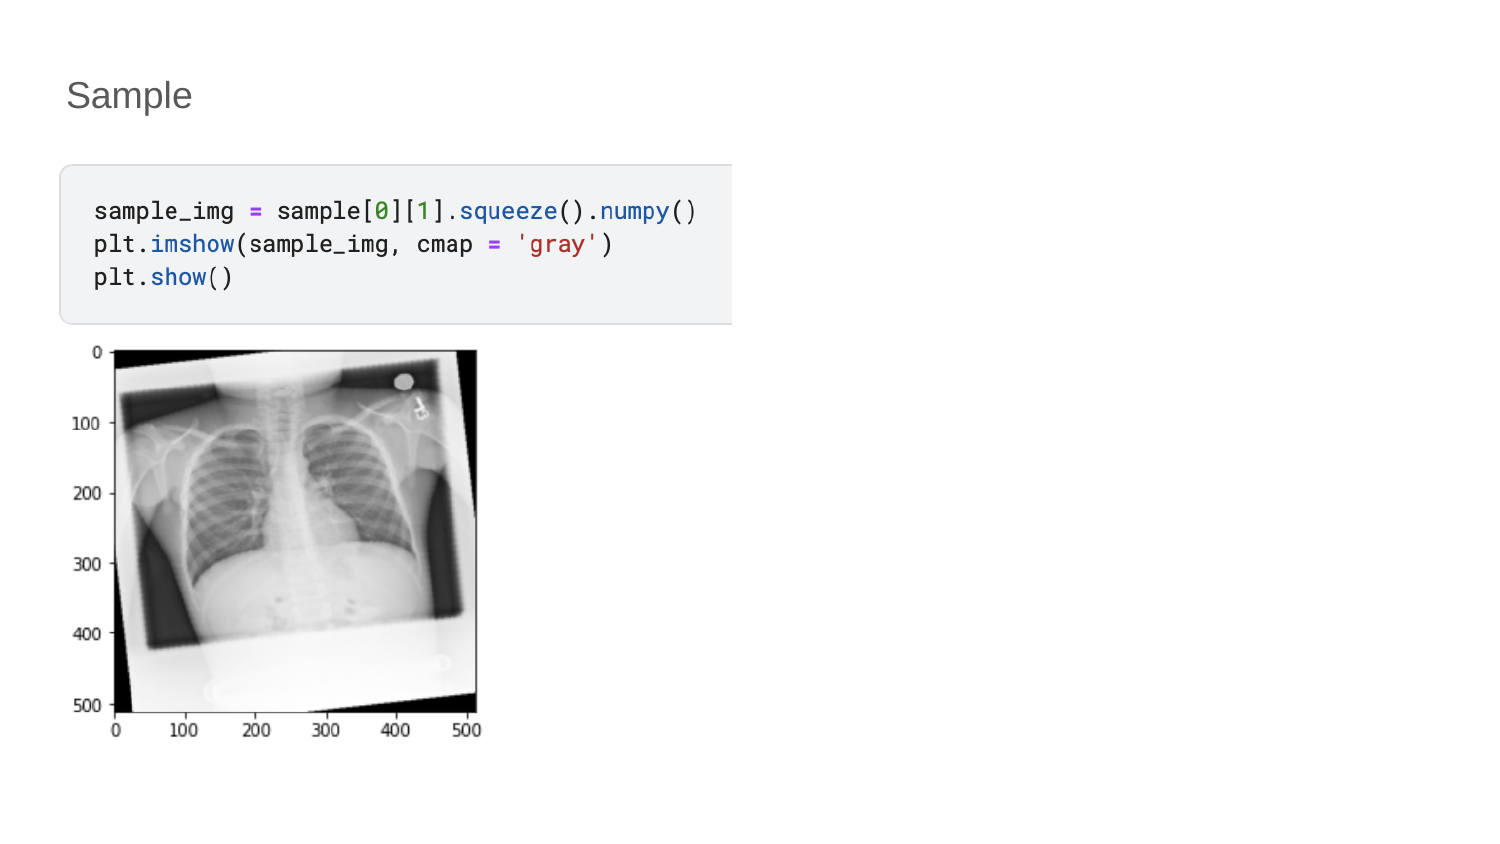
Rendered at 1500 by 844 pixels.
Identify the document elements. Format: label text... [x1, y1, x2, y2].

picture [50, 145, 733, 794]
list Sample [51, 53, 1449, 147]
